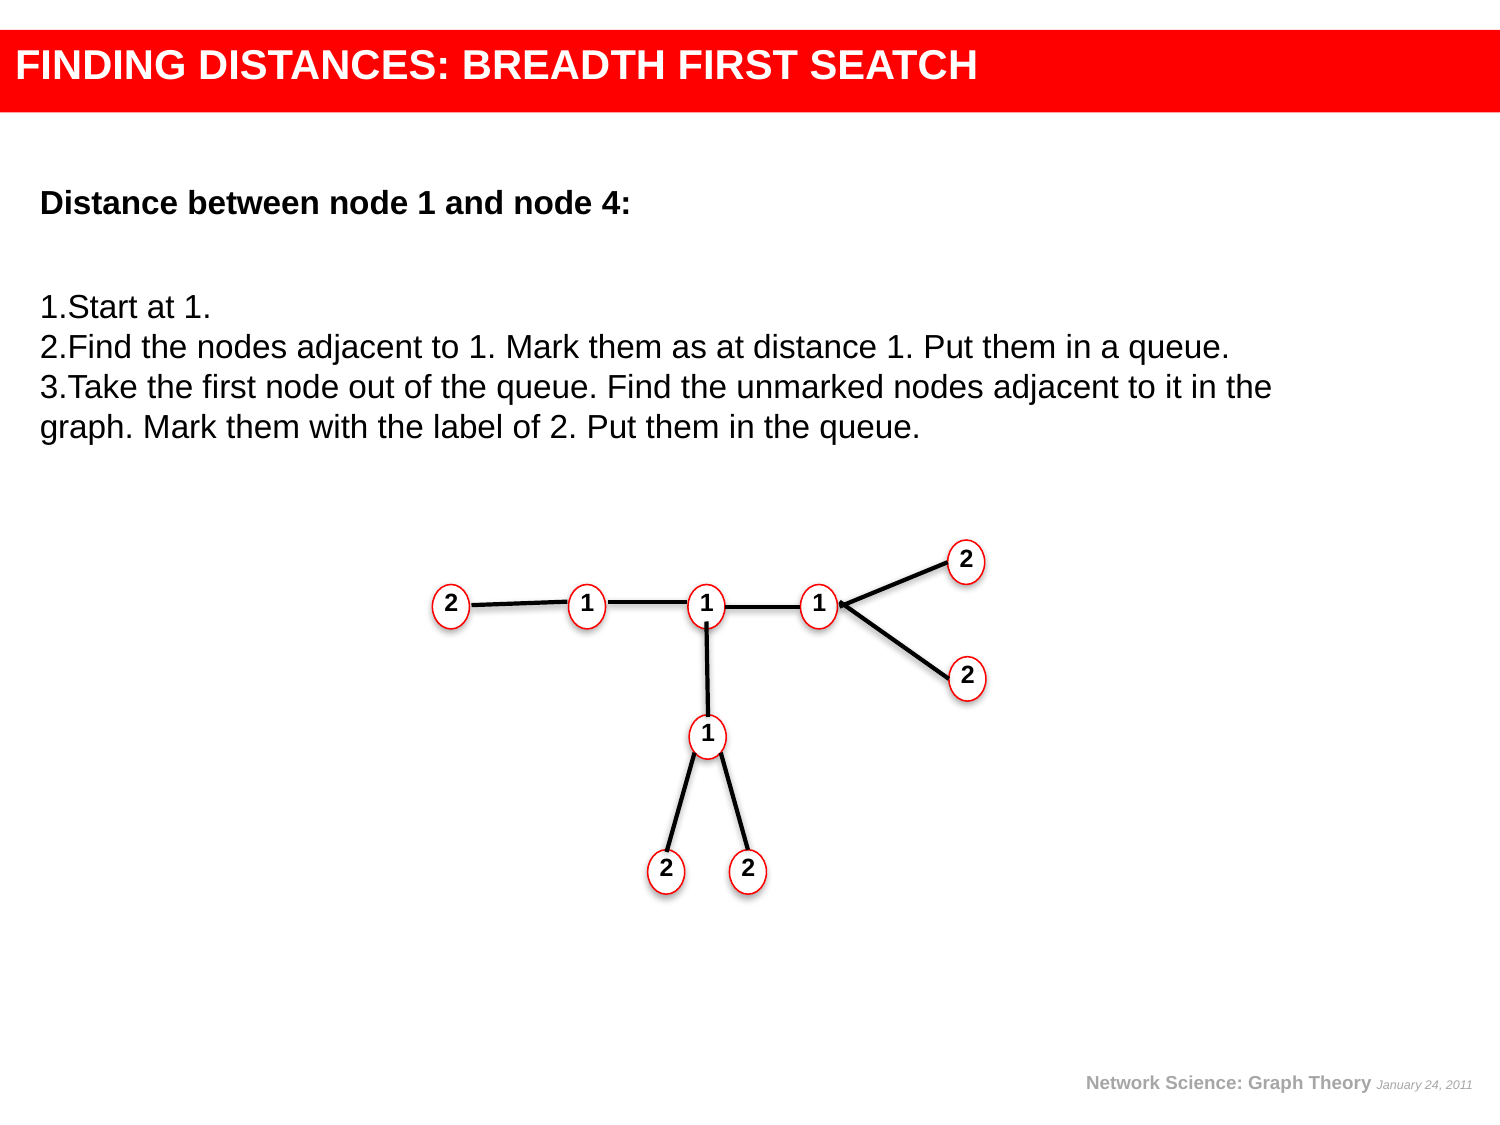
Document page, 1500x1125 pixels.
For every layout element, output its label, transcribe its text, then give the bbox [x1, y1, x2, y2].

text_box 2 [947, 658, 988, 689]
text_box [648, 882, 684, 895]
text_box 2 [946, 542, 987, 573]
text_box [685, 787, 784, 816]
text_box 2 [728, 851, 769, 882]
text_box [690, 747, 725, 760]
text_box [433, 617, 469, 630]
text_box [953, 573, 984, 586]
text_box [689, 617, 724, 629]
text_box [950, 689, 985, 702]
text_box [839, 614, 950, 680]
text_box Network Science: Graph Theory January 24, 2011 [1062, 1062, 1488, 1101]
text_box [801, 617, 834, 630]
text_box FINDING DISTANCES: BREADTH FIRST SEATCH [0, 29, 1500, 113]
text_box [630, 788, 683, 817]
text_box 2 [646, 851, 687, 882]
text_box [839, 561, 948, 607]
text_box 2 [431, 586, 472, 617]
text_box Distance between node 1 and node 4: Start at 1. Find the nodes adjacent to 1. Mark them as at distance 1. Put them in a queue. Take the first node out of the queue. Find the unmarked nodes adjacent to it in the graph. Mark them with the label of 2. Put them in the queue. [24, 149, 1350, 453]
text_box 1 [799, 586, 834, 617]
text_box 1 [567, 586, 608, 617]
text_box 1 [686, 586, 728, 617]
text_box [569, 617, 605, 630]
text_box [730, 882, 766, 895]
text_box 1 [687, 716, 729, 747]
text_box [471, 601, 568, 606]
